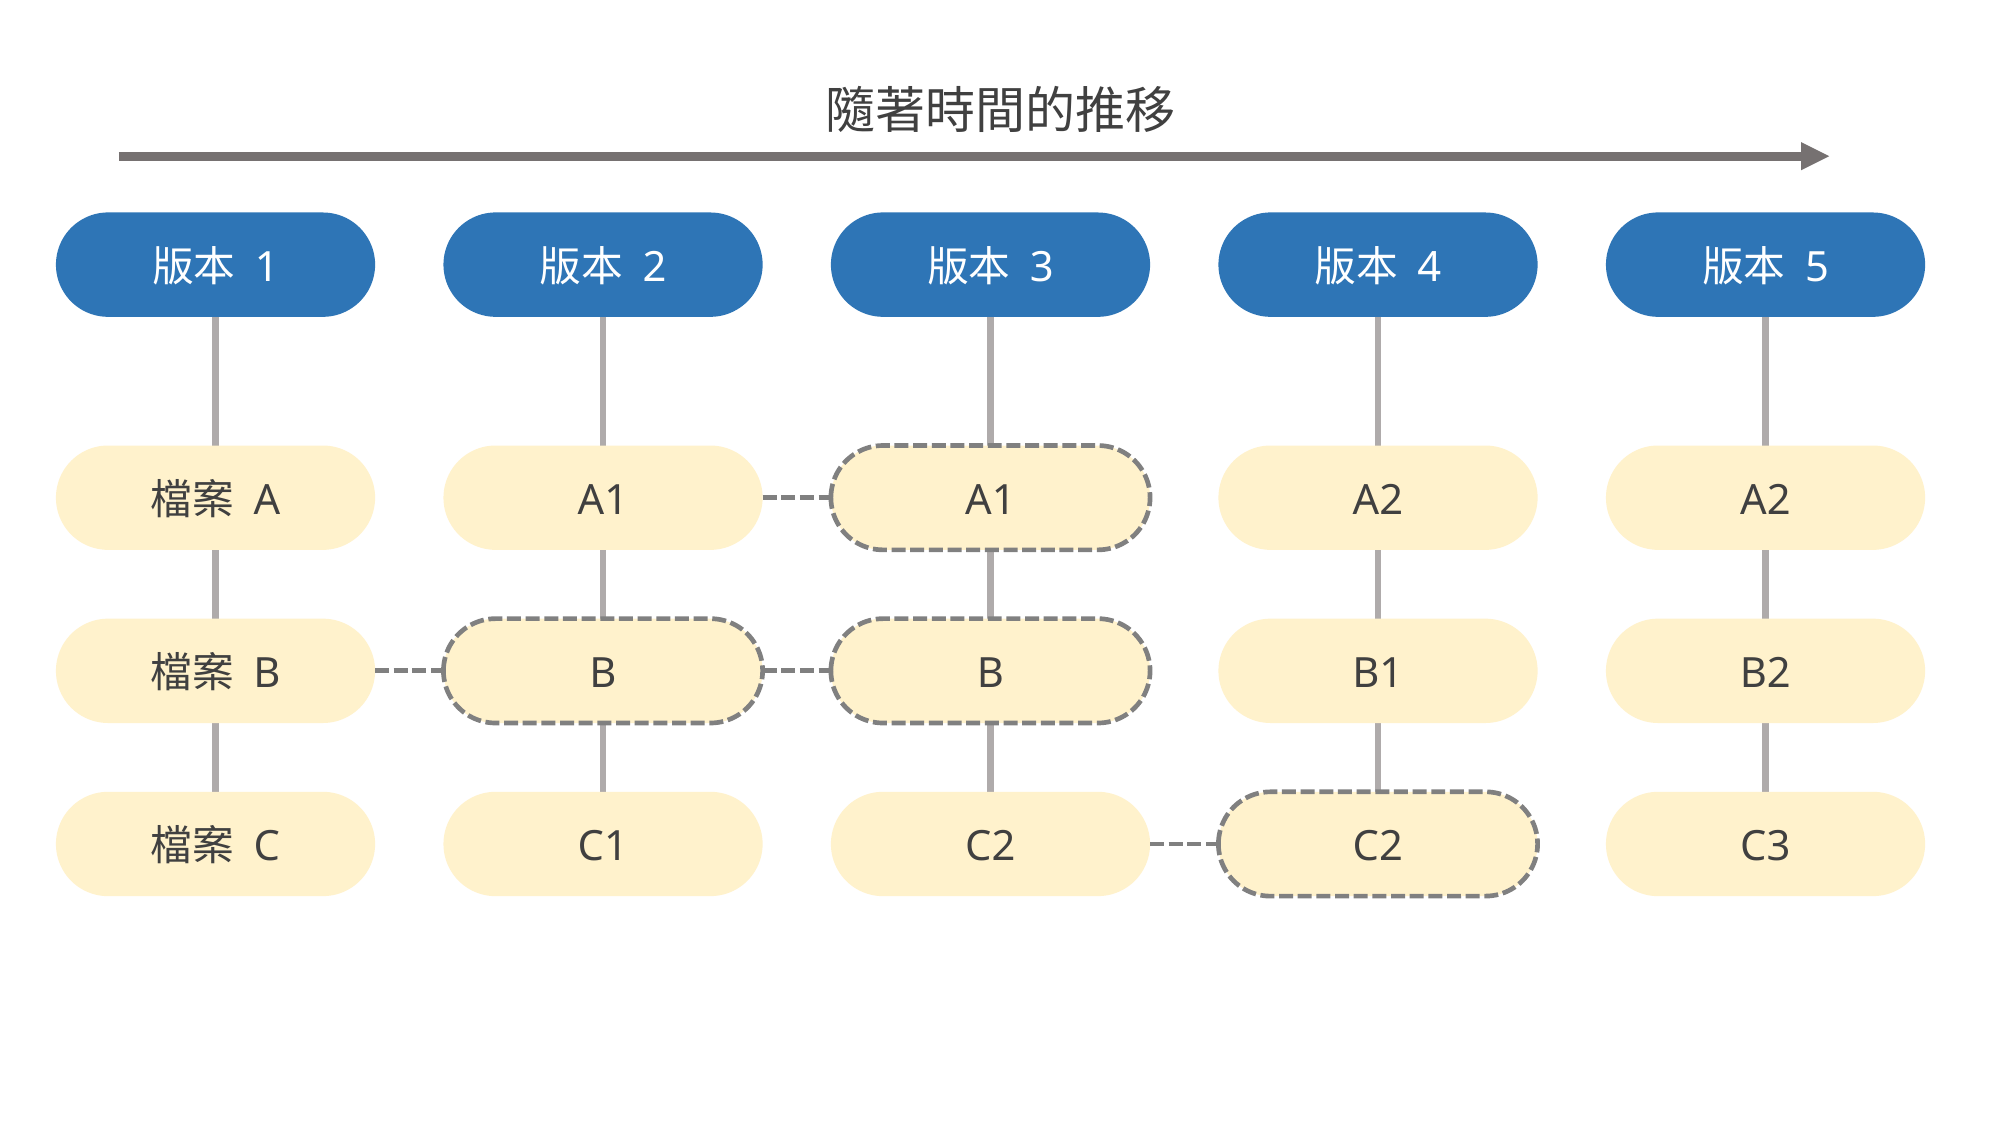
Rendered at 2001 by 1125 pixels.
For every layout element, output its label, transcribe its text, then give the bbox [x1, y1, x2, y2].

text_box 版本 3 [829, 211, 1152, 318]
text_box B2 [1604, 617, 1765, 725]
text_box A1 [991, 444, 1152, 551]
text_box 版本 1 [54, 211, 377, 318]
text_box A2 [1217, 444, 1377, 551]
text_box B1 [1379, 617, 1539, 725]
text_box 版本 5 [1604, 211, 1927, 318]
text_box B [604, 617, 764, 725]
text_box C2 [829, 790, 1152, 898]
text_box A1 [604, 444, 764, 551]
text_box C3 [1604, 790, 1927, 898]
text_box A2 [1604, 444, 1765, 551]
text_box A1 [442, 444, 602, 551]
text_box 檔案 A [216, 444, 377, 551]
text_box B [829, 617, 990, 725]
text_box A2 [1379, 444, 1539, 551]
text_box C2 [1217, 790, 1539, 898]
text_box 檔案 C [54, 790, 377, 898]
text_box B [991, 617, 1152, 725]
text_box A2 [1766, 444, 1927, 551]
text_box 隨著時間的推移 [500, 70, 1501, 146]
text_box B1 [1217, 617, 1377, 725]
text_box B2 [1766, 617, 1927, 725]
text_box B [442, 617, 602, 725]
text_box 版本 4 [1217, 211, 1539, 318]
text_box 檔案 B [216, 617, 377, 725]
text_box C1 [442, 790, 764, 898]
text_box A1 [829, 444, 990, 551]
text_box 版本 2 [442, 211, 764, 318]
text_box 檔案 B [54, 617, 215, 725]
text_box 檔案 A [54, 444, 215, 551]
